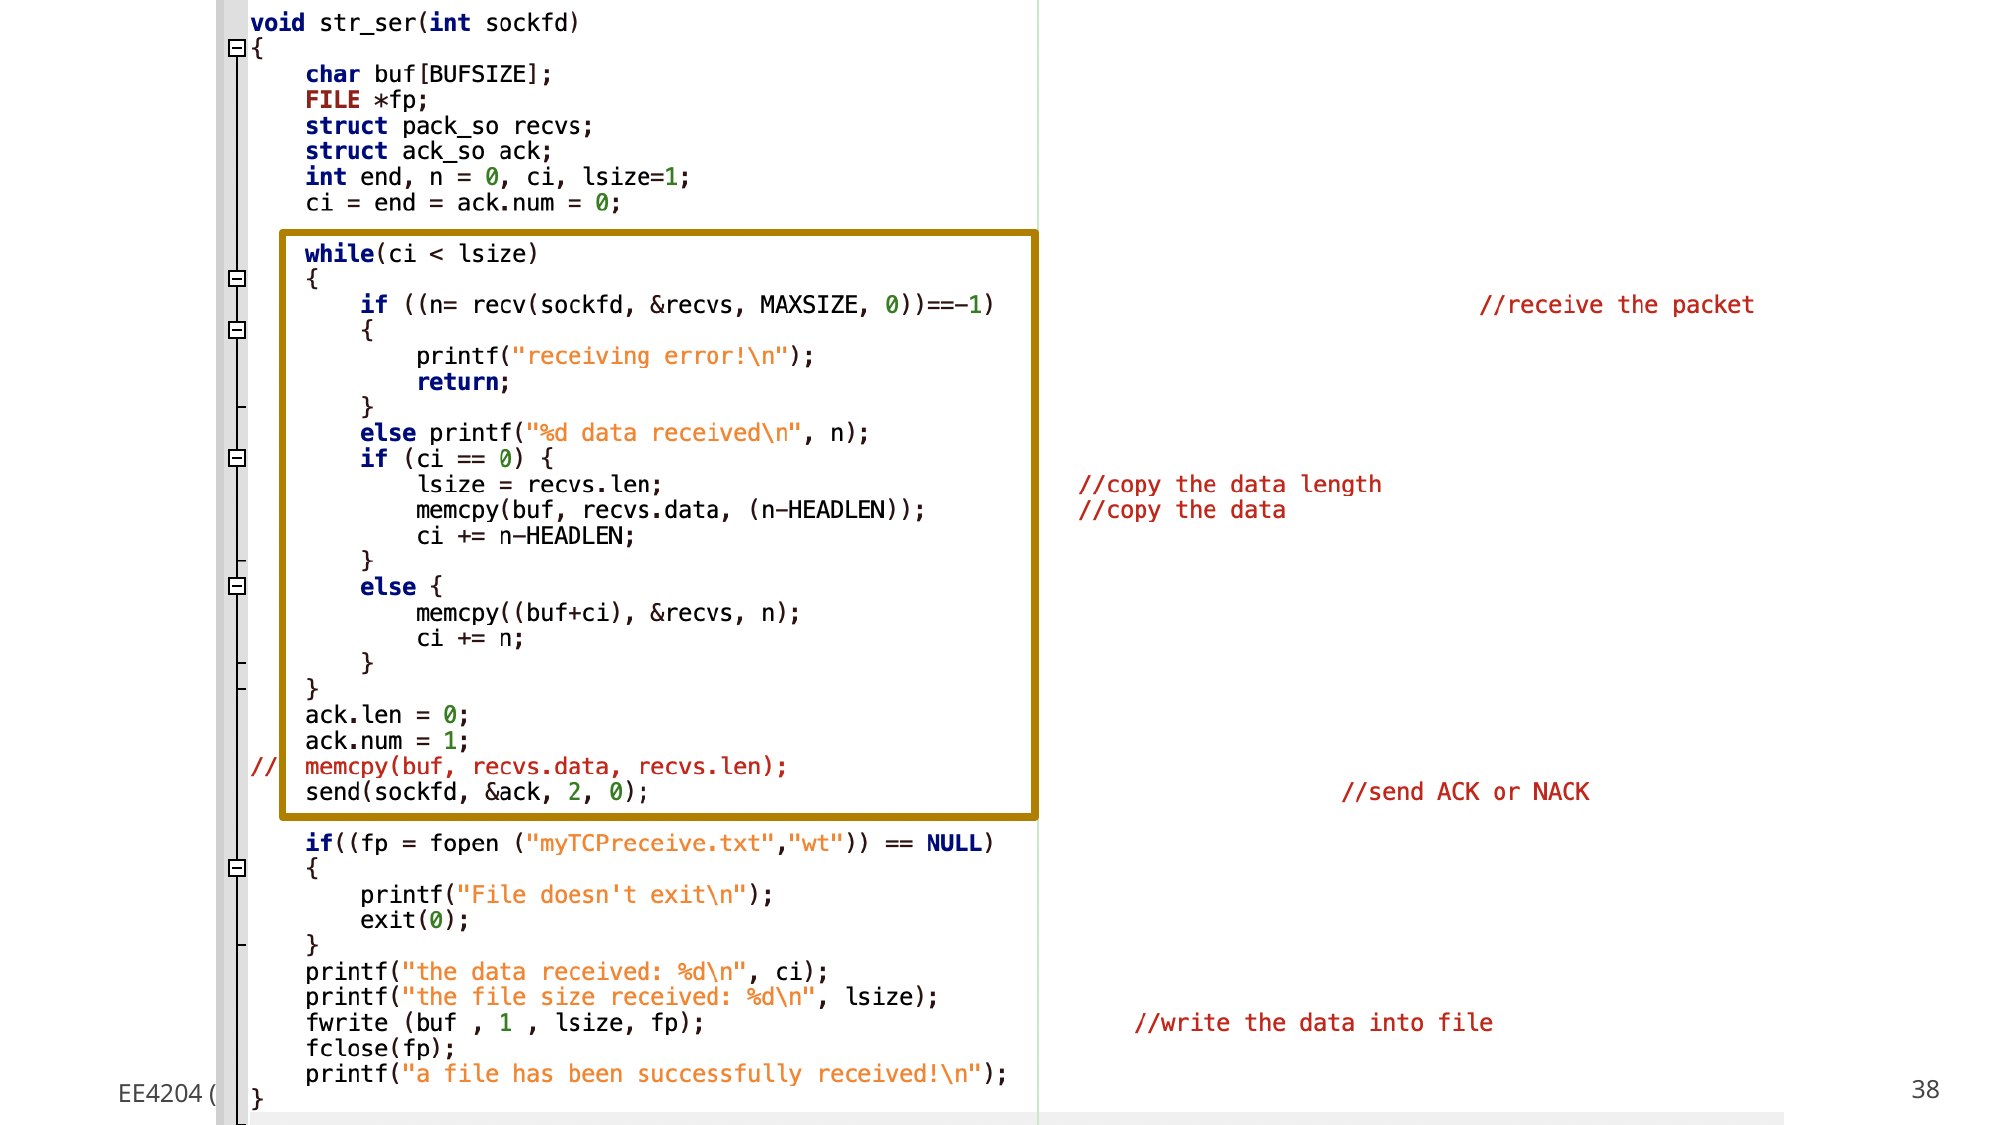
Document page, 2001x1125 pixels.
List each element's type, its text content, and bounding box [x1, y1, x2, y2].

slide_number EE4204 (Part 1) Lab [99, 1062, 210, 1108]
picture [216, 0, 1784, 1125]
slide_number 38 [1794, 1062, 1955, 1108]
